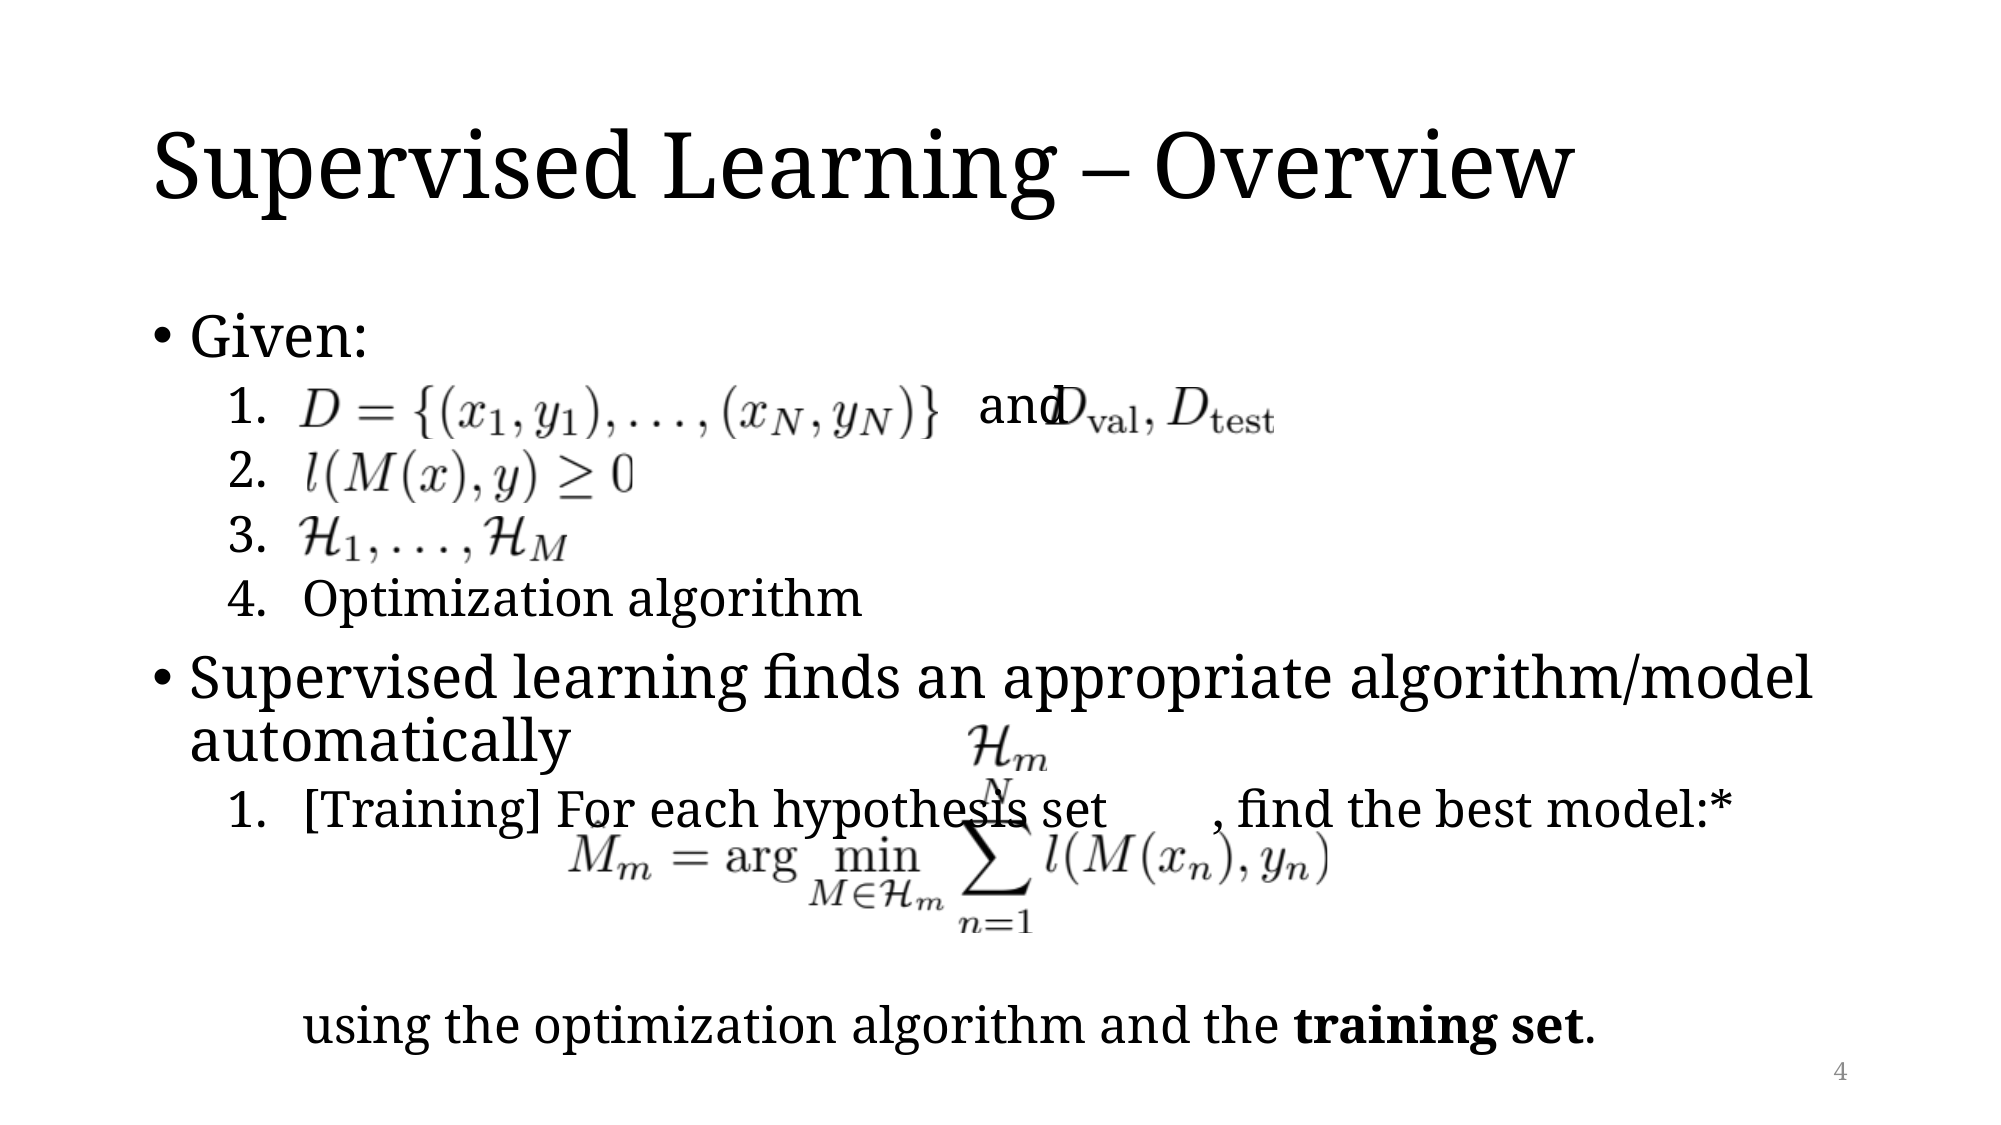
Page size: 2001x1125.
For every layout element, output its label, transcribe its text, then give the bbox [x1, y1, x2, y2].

list Given: and Optimization algorithm Supervised learning finds an appropriate algorithm/model automatically [Training] For each hypothesis set , find the best model:* using the optimization algorithm and the training set. [137, 299, 1863, 1014]
picture [298, 384, 938, 439]
picture [1044, 387, 1275, 436]
slide_number 4 [1412, 1042, 1863, 1103]
picture [307, 448, 633, 503]
picture [967, 724, 1048, 771]
title Supervised Learning – Overview [137, 59, 1863, 278]
picture [567, 777, 1328, 933]
picture [298, 516, 568, 565]
